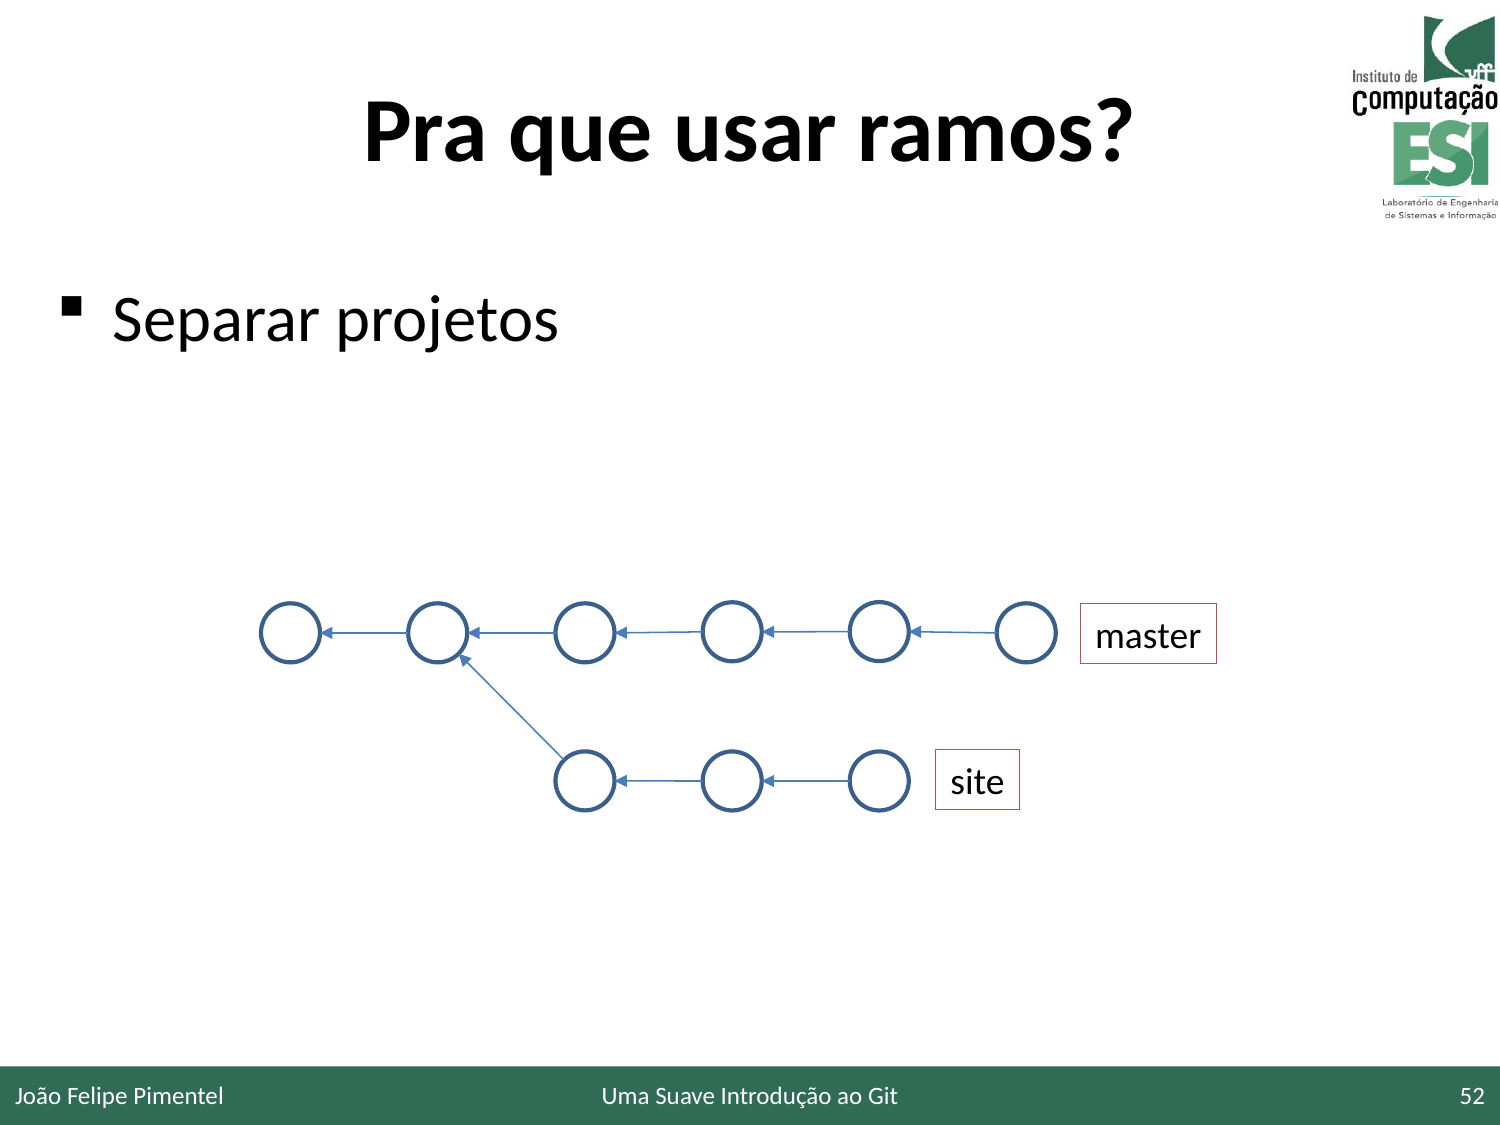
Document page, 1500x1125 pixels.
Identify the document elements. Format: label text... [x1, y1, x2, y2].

text_box [553, 601, 617, 665]
text_box [258, 601, 322, 665]
text_box [847, 749, 911, 813]
text_box master [1080, 603, 1217, 664]
text_box site [935, 749, 1020, 810]
text_box [700, 600, 764, 664]
slide_number 52 [1149, 1065, 1500, 1125]
slide_number João Felipe Pimentel [0, 1065, 350, 1125]
text_box [553, 749, 617, 813]
text_box [847, 599, 911, 664]
picture [1383, 120, 1498, 220]
text_box [994, 601, 1058, 665]
text_box [700, 749, 764, 813]
list Separar projetos [41, 267, 1459, 1024]
text_box [406, 601, 470, 665]
title Pra que usar ramos? [150, 30, 1350, 219]
footer Uma Suave Introdução ao Git [512, 1065, 988, 1125]
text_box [458, 653, 565, 761]
